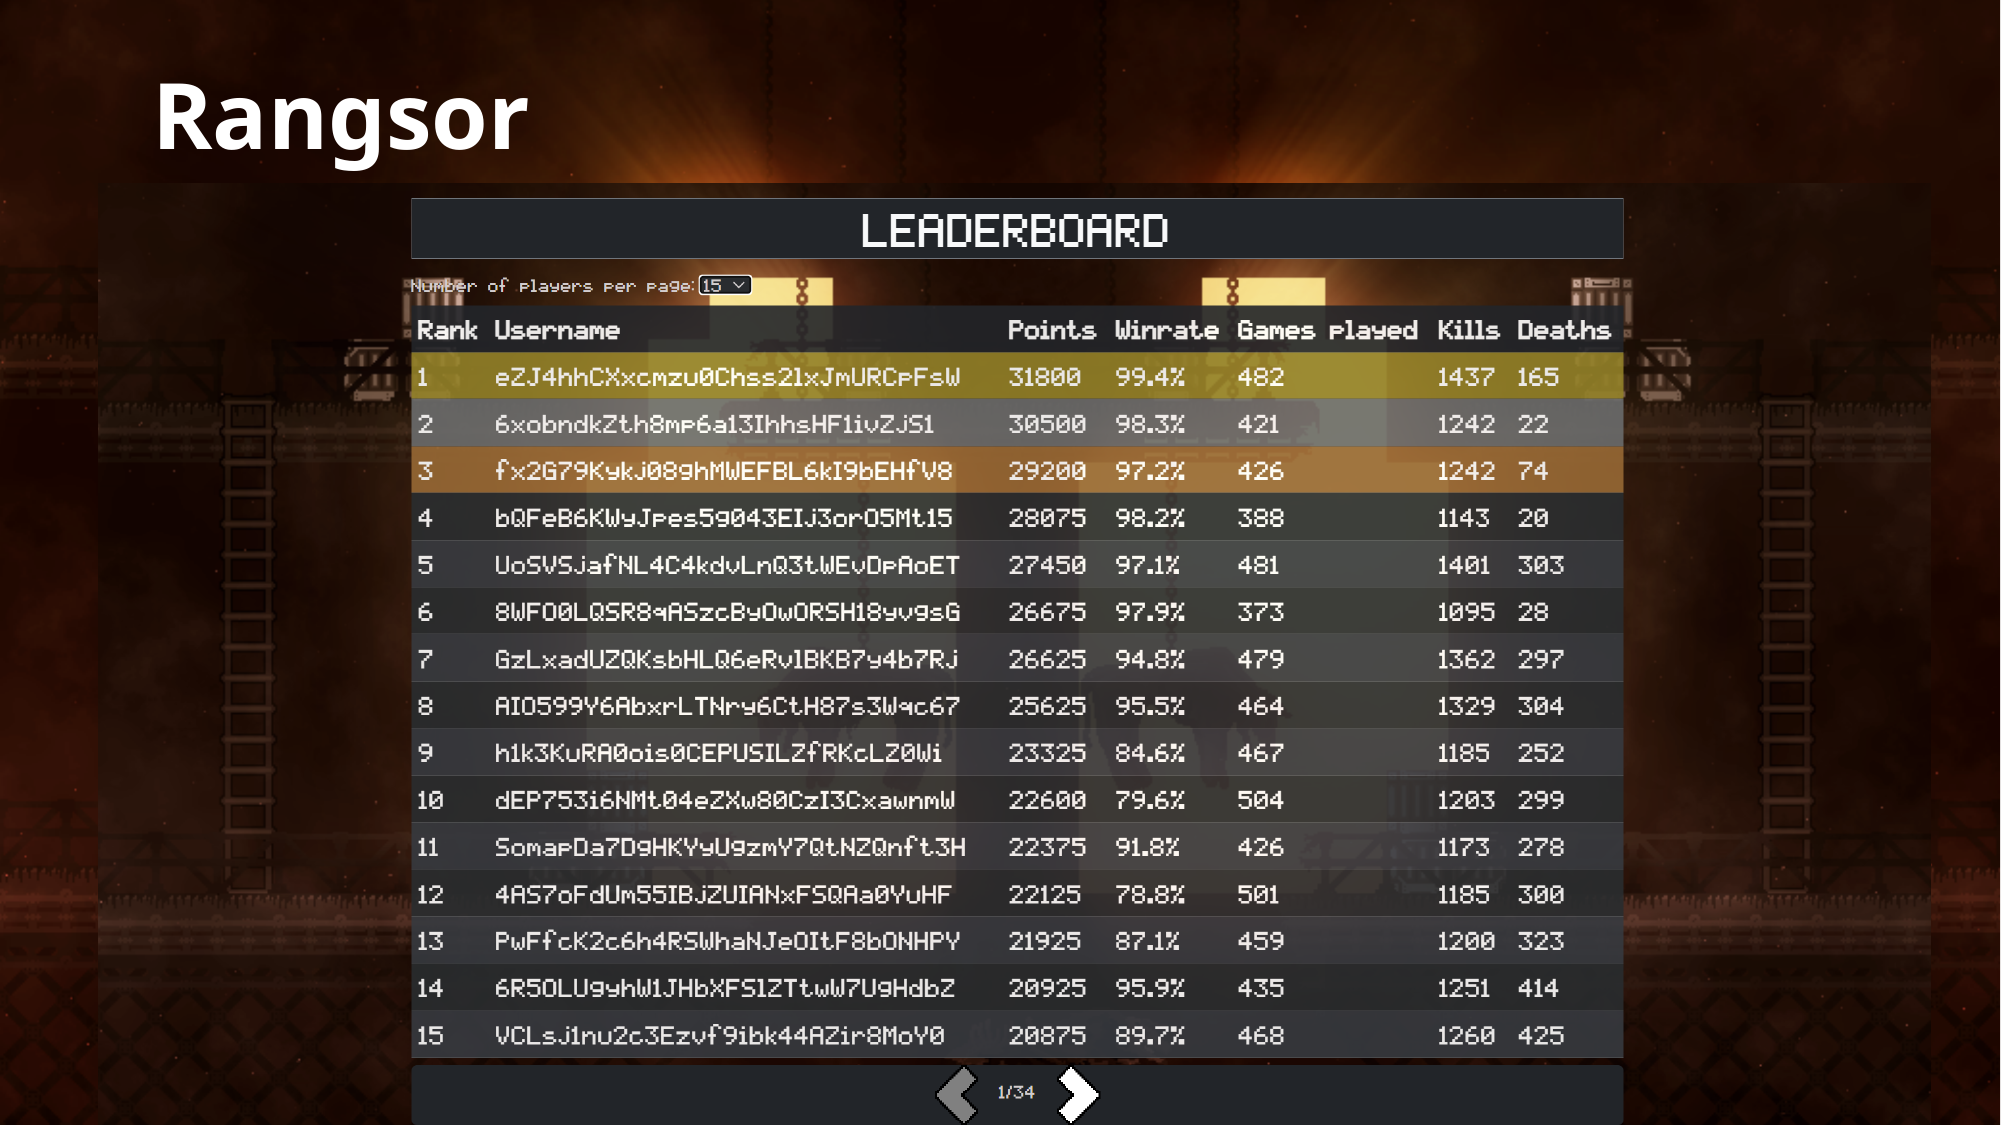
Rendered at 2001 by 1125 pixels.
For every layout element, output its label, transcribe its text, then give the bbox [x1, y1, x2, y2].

title Rangsor [137, 10, 1863, 182]
picture [0, 0, 2001, 1125]
